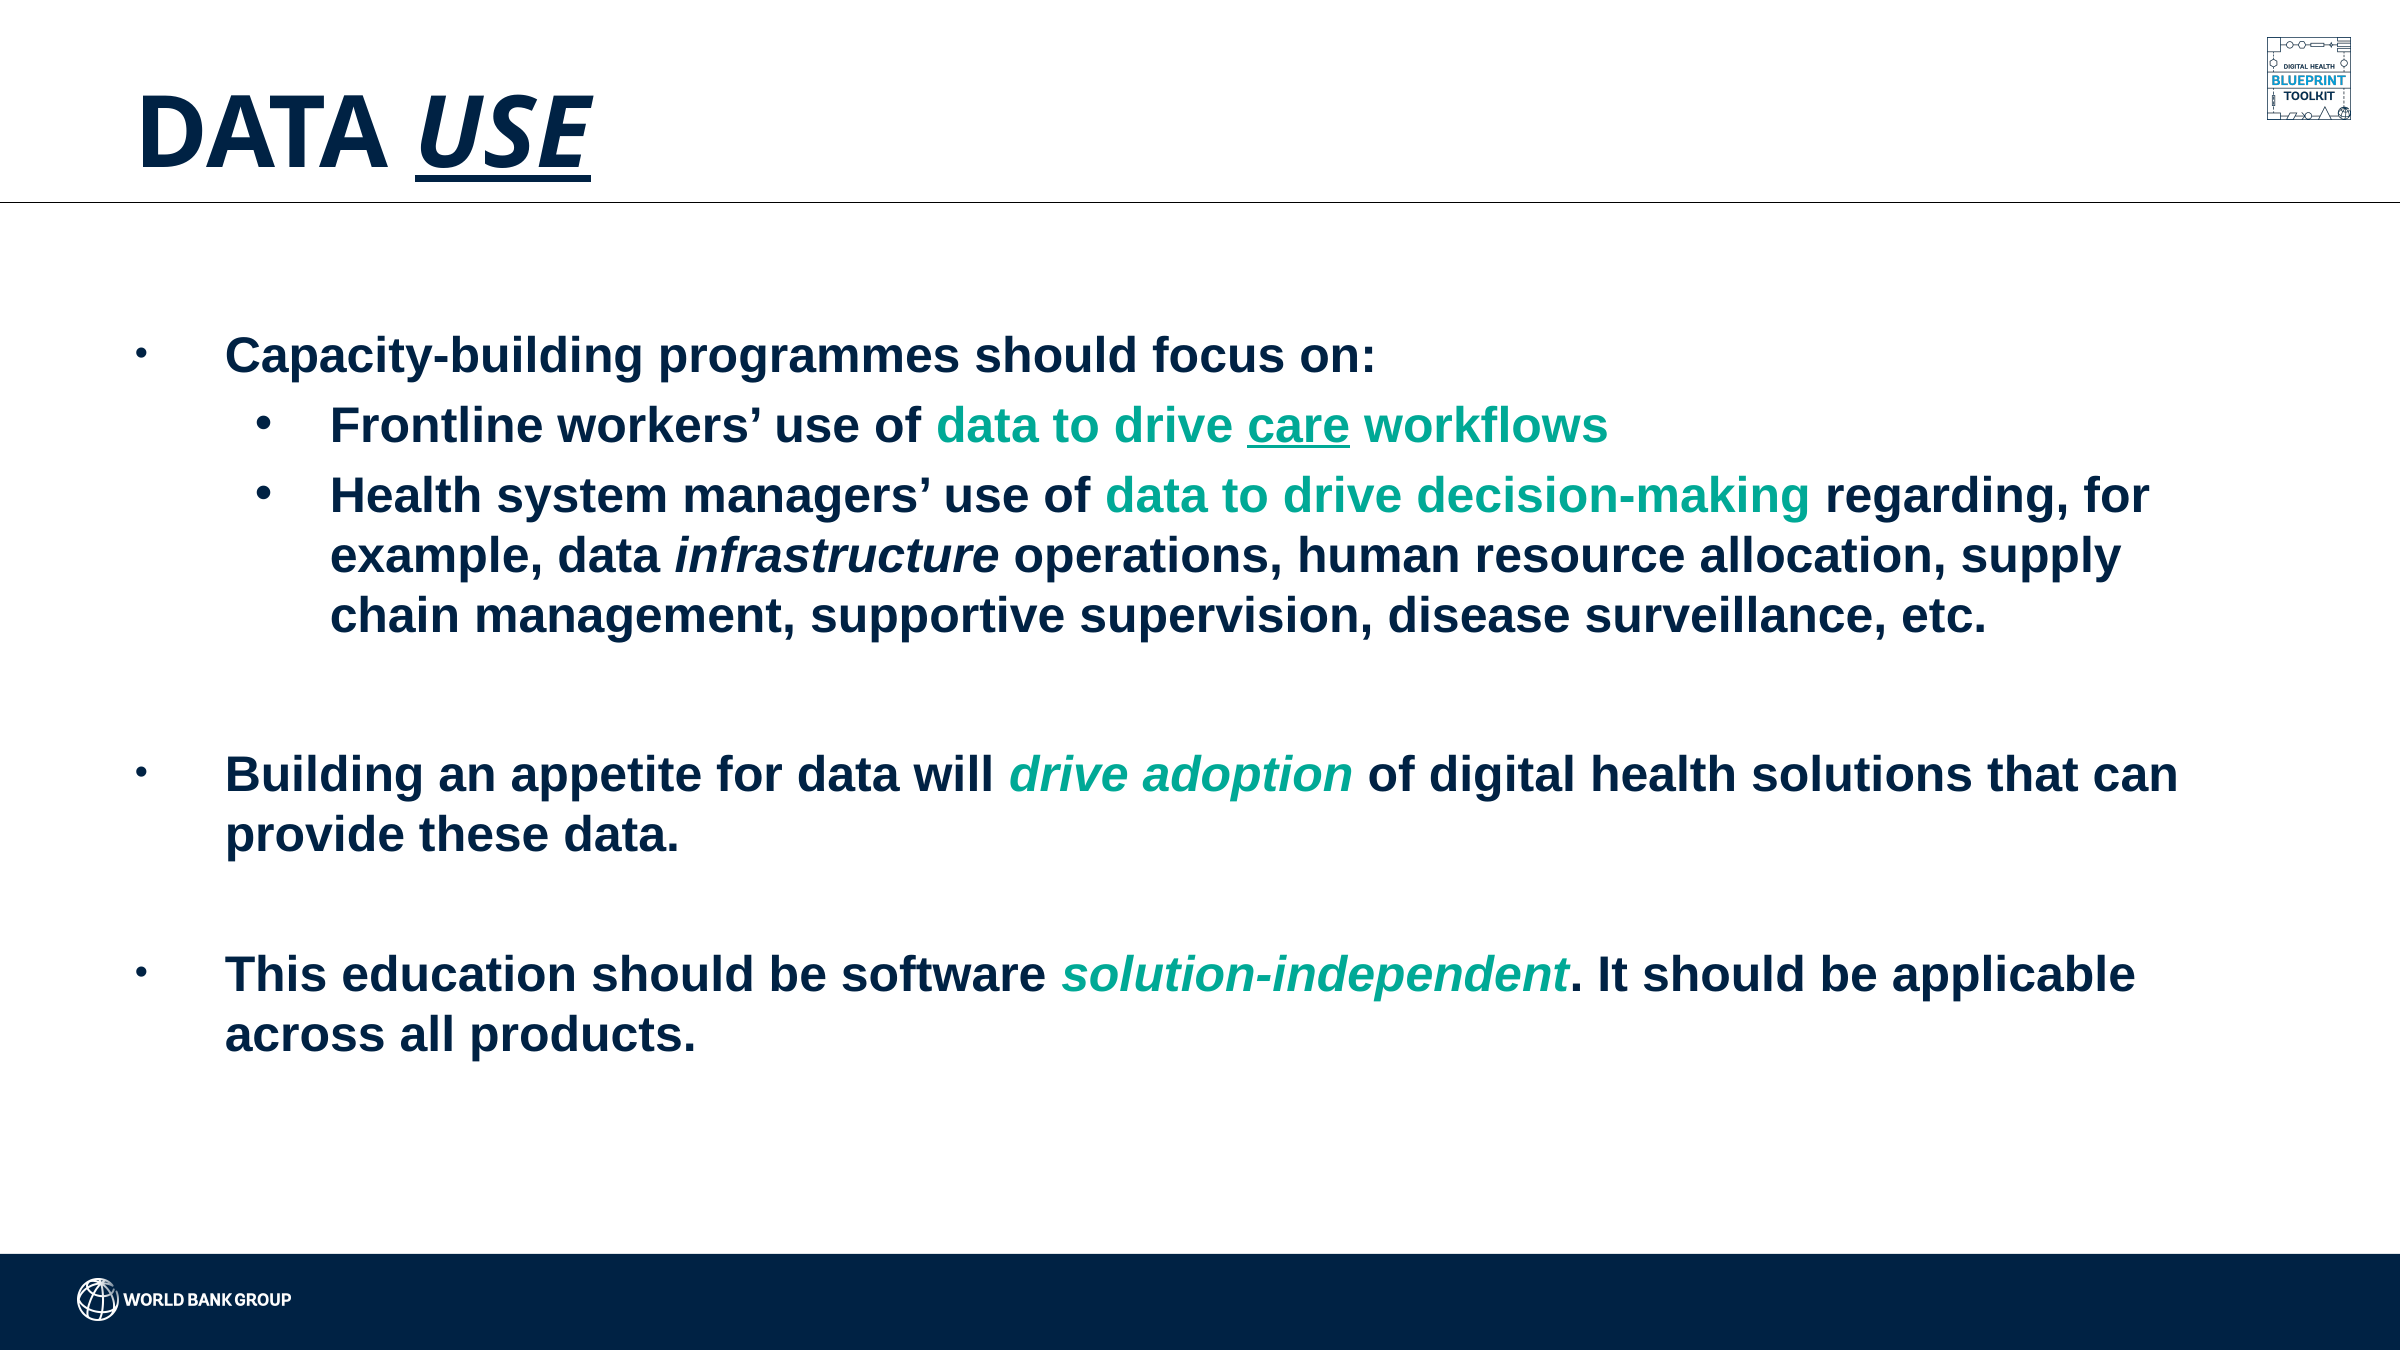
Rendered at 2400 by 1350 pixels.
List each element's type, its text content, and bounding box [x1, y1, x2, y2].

title DATA USE [120, 59, 2299, 285]
picture [77, 1278, 291, 1321]
list Capacity-building programmes should focus on: Frontline workers’ use of data to drive care workflows Health system managers’ use of data to drive decision-making regarding, for example, data infrastructure operations, human resource allocation, supply chain management, supportive supervision, disease surveillance, etc. Building an appetite for data will drive adoption of digital health solutions that can provide these data. This education should be software solution-independent. It should be applicable across all products. [120, 315, 2280, 1206]
picture [2267, 37, 2351, 120]
